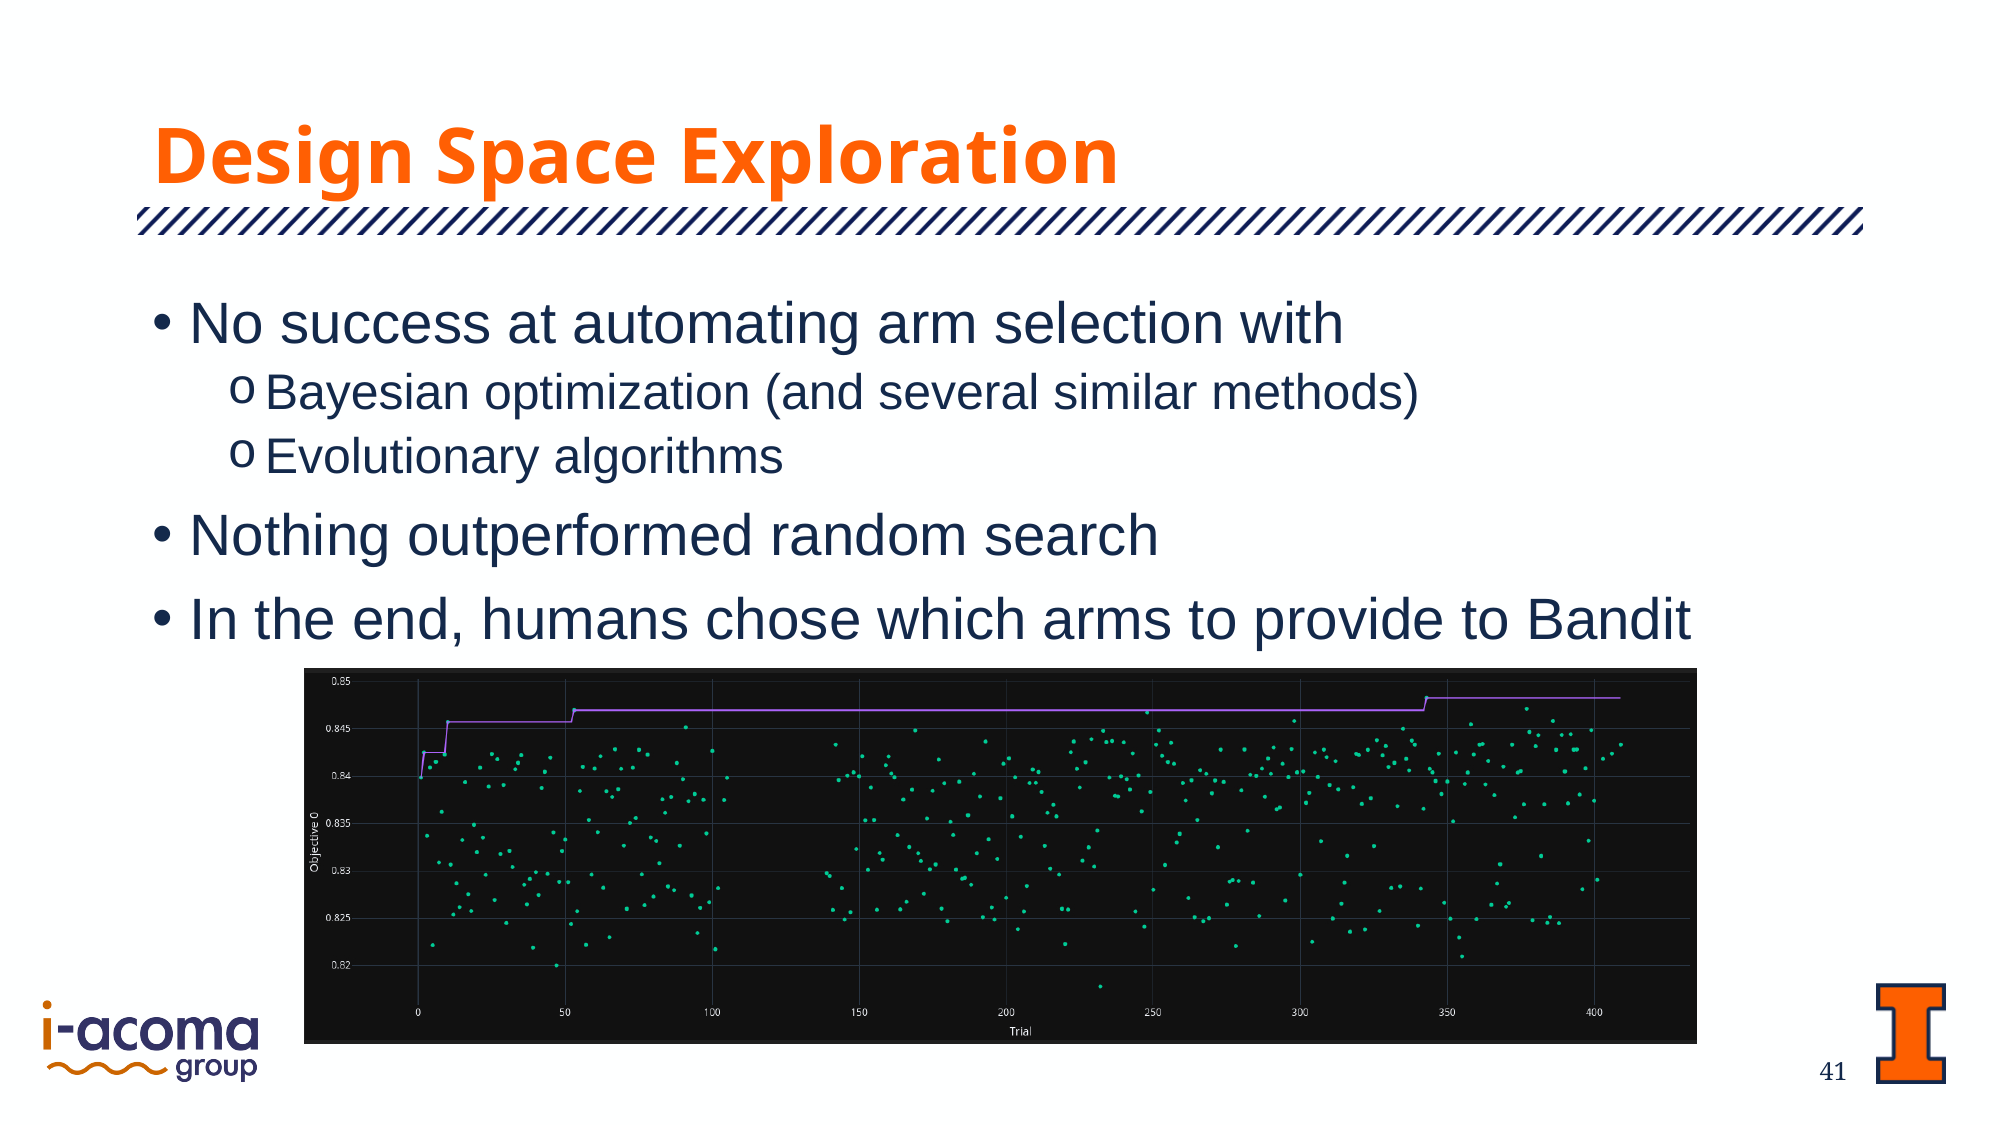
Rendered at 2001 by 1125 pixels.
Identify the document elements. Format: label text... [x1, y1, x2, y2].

slide_number 41 [1412, 1042, 1863, 1103]
picture [39, 983, 261, 1084]
list No success at automating arm selection with Bayesian optimization (and several similar methods) Evolutionary algorithms Nothing outperformed random search In the end, humans chose which arms to provide to Bandit [137, 285, 1863, 948]
title Design Space Exploration [137, 109, 1863, 208]
picture [304, 668, 1697, 1044]
picture [137, 208, 1863, 235]
picture [1876, 983, 1946, 1084]
